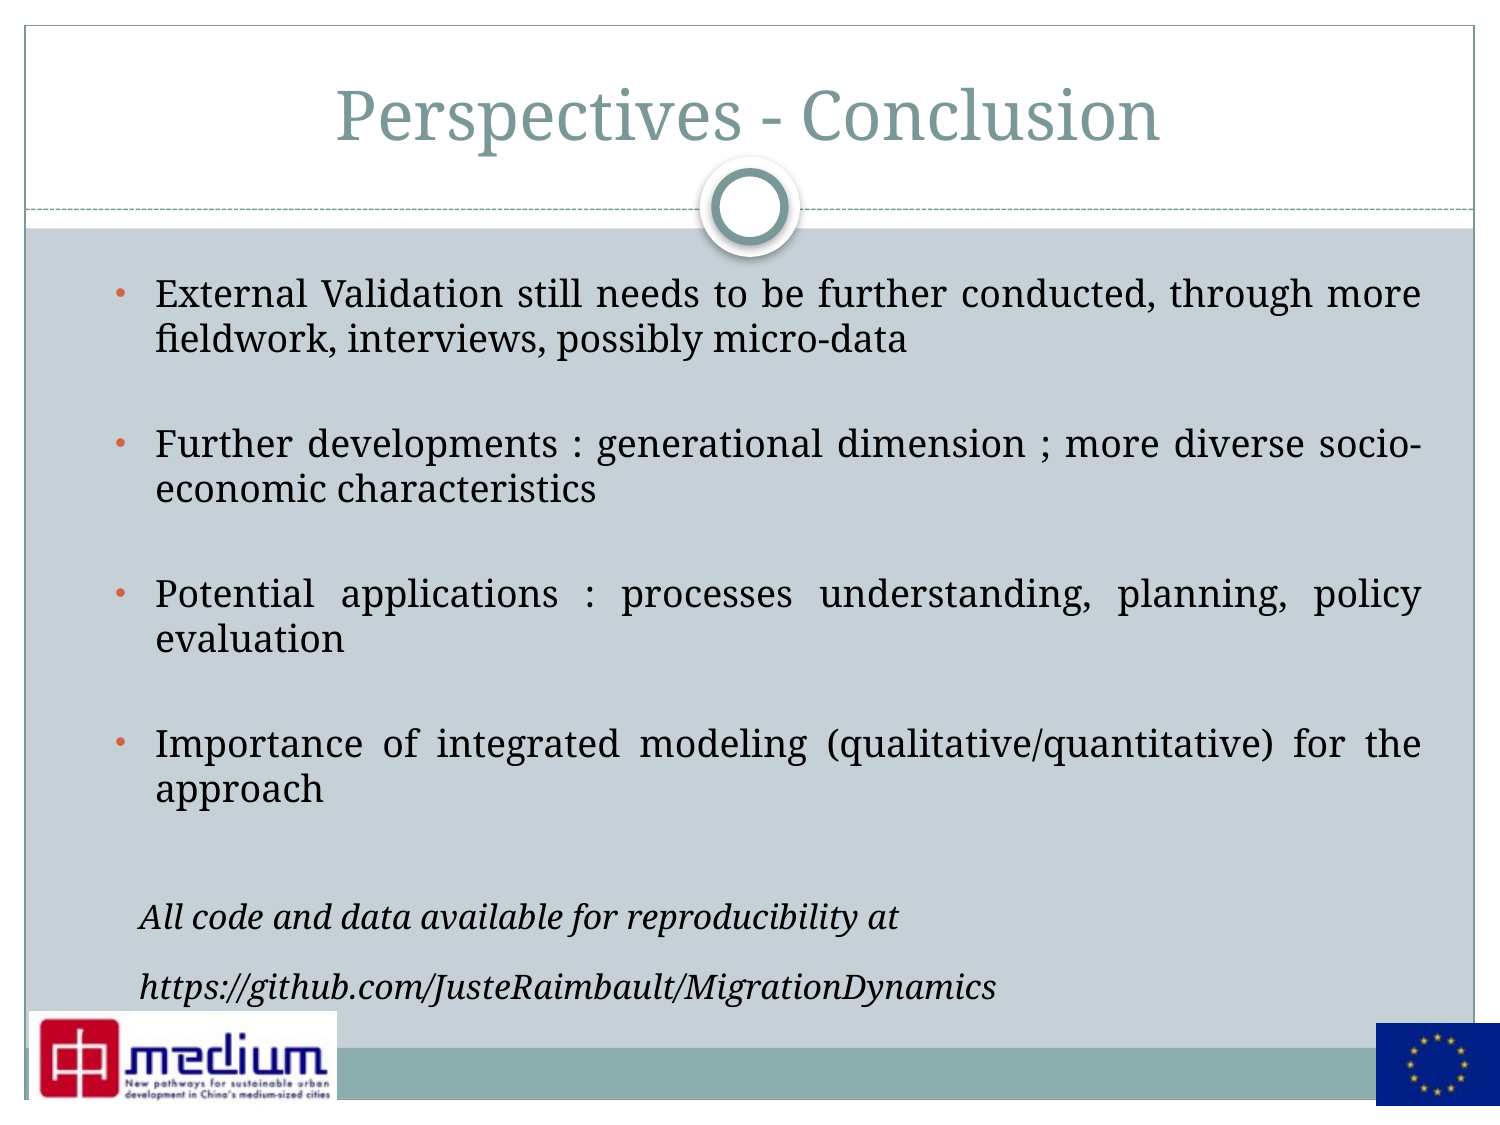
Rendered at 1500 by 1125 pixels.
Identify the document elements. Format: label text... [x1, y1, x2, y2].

picture [1376, 1023, 1500, 1106]
list External Validation still needs to be further conducted, through more fieldwork, interviews, possibly micro-data Further developments : generational dimension ; more diverse socio-economic characteristics Potential applications : processes understanding, planning, policy evaluation Importance of integrated modeling (qualitative/quantitative) for the approach [100, 262, 1438, 823]
text_box All code and data available for reproducibility at https://github.com/JusteRaimbault/MigrationDynamics [123, 881, 1365, 1037]
picture [29, 1011, 337, 1106]
title Perspectives - Conclusion [49, 37, 1450, 162]
